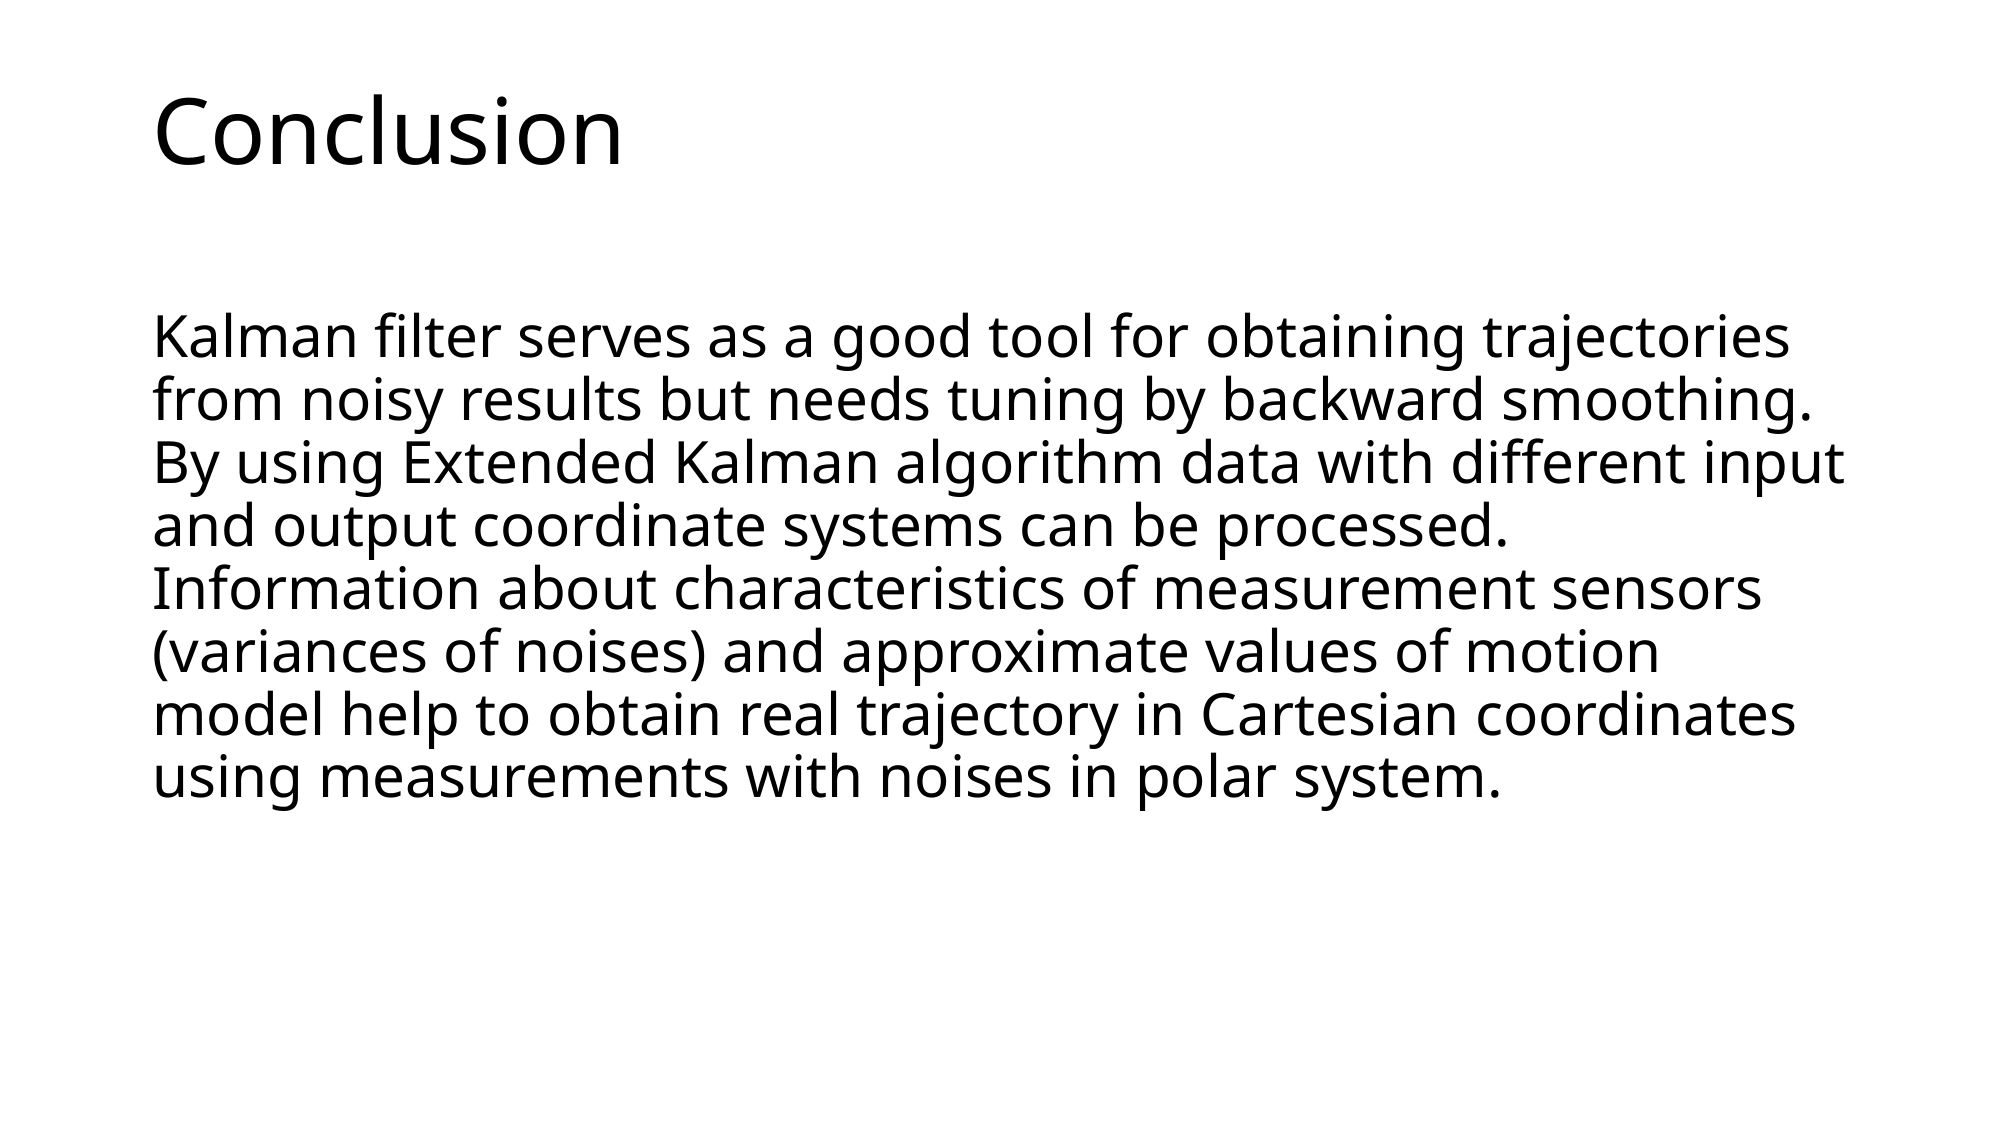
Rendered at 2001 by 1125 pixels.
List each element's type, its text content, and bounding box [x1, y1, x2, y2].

text_box Conclusion [137, 16, 1788, 254]
list Kalman filter serves as a good tool for obtaining trajectories from noisy results but needs tuning by backward smoothing. By using Extended Kalman algorithm data with different input and output coordinate systems can be processed. Information about characteristics of measurement sensors (variances of noises) and approximate values of motion model help to obtain real trajectory in Cartesian coordinates using measurements with noises in polar system. [137, 299, 1863, 1014]
